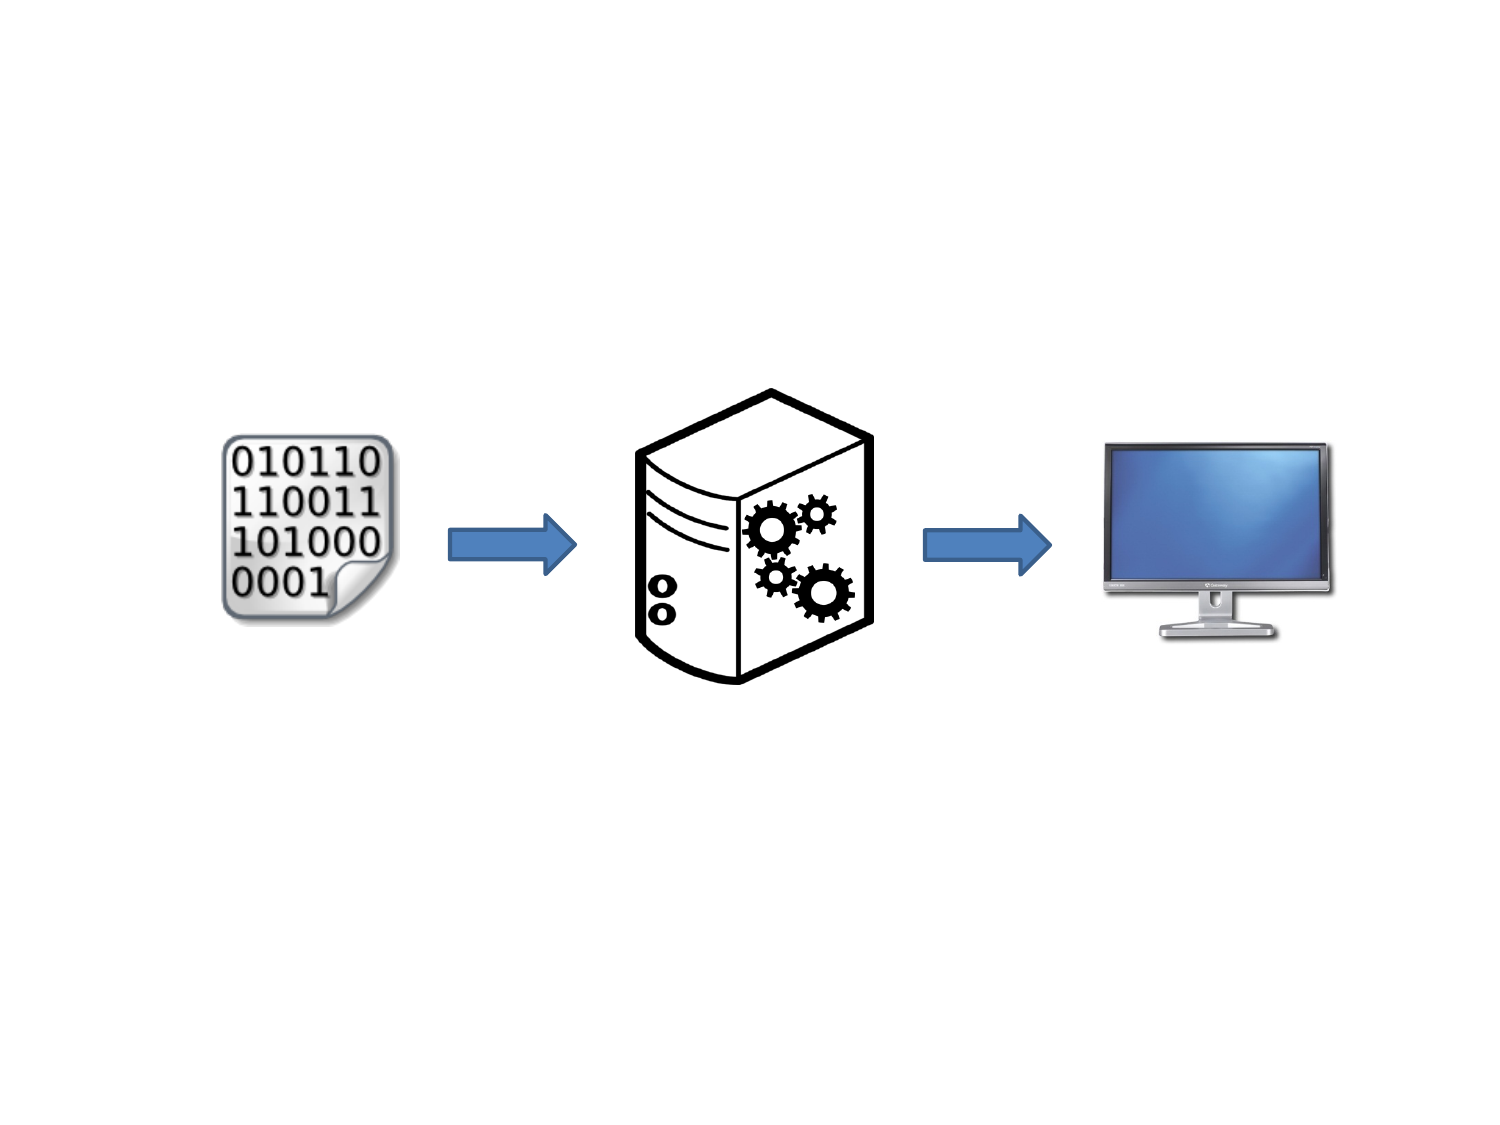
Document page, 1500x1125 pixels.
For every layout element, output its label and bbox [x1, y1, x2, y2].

text_box [635, 388, 875, 685]
text_box [922, 513, 1053, 577]
text_box [447, 513, 578, 577]
picture [1101, 439, 1338, 646]
picture [199, 426, 401, 628]
